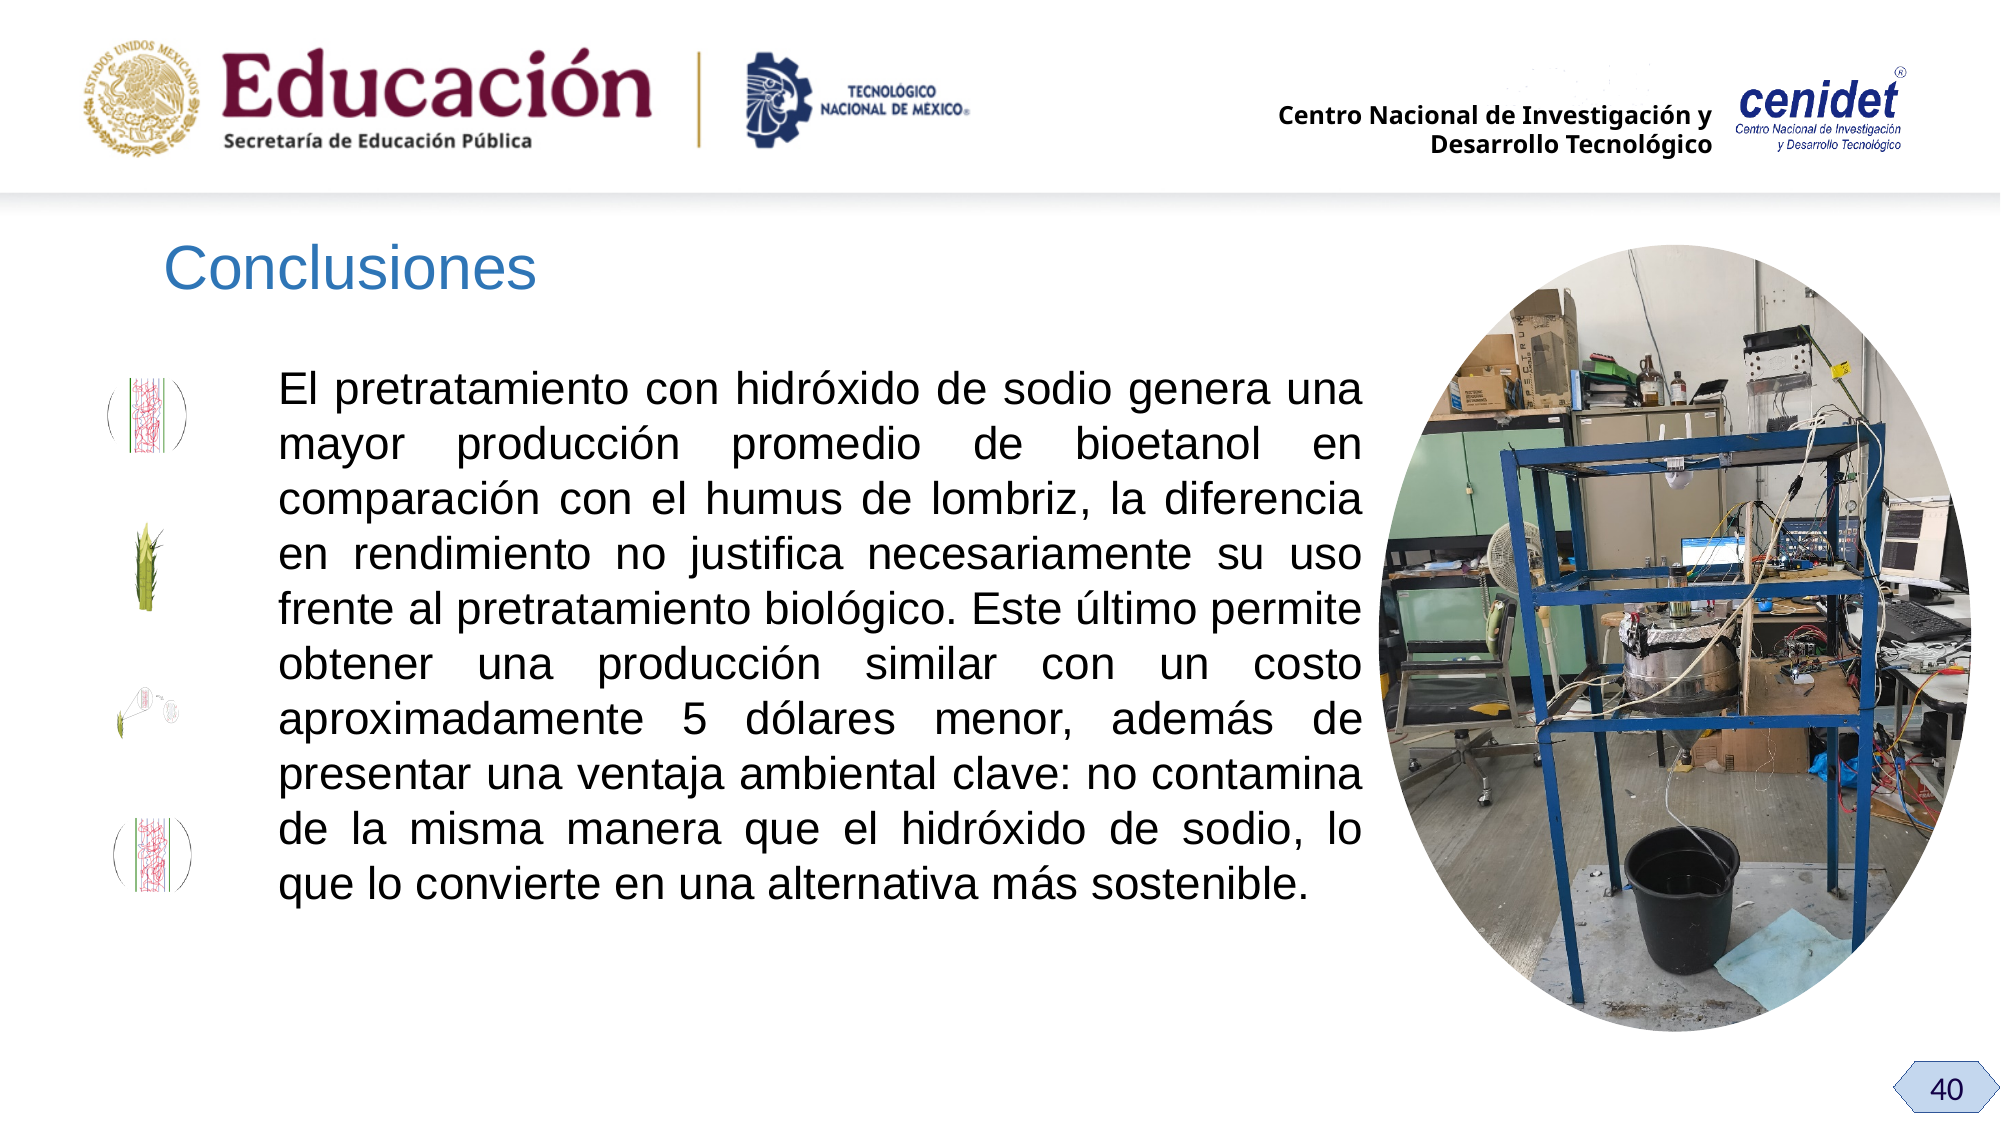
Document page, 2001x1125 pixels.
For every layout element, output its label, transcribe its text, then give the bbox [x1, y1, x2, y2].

text_box El pretratamiento con hidróxido de sodio genera una mayor producción promedio de bioetanol en comparación con el humus de lombriz, la diferencia en rendimiento no justifica necesariamente su uso frente al pretratamiento biológico. Este último permite obtener una producción similar con un costo aproximadamente 5 dólares menor, además de presentar una ventaja ambiental clave: no contamina de la misma manera que el hidróxido de sodio, lo que lo convierte en una alternativa más sostenible. [263, 351, 1378, 916]
picture [0, 0, 2001, 1125]
text_box Conclusiones [0, 186, 732, 352]
slide_number 40 [1893, 1061, 2000, 1113]
text_box Centro Nacional de Investigación y Desarrollo Tecnológico [1177, 91, 1727, 167]
